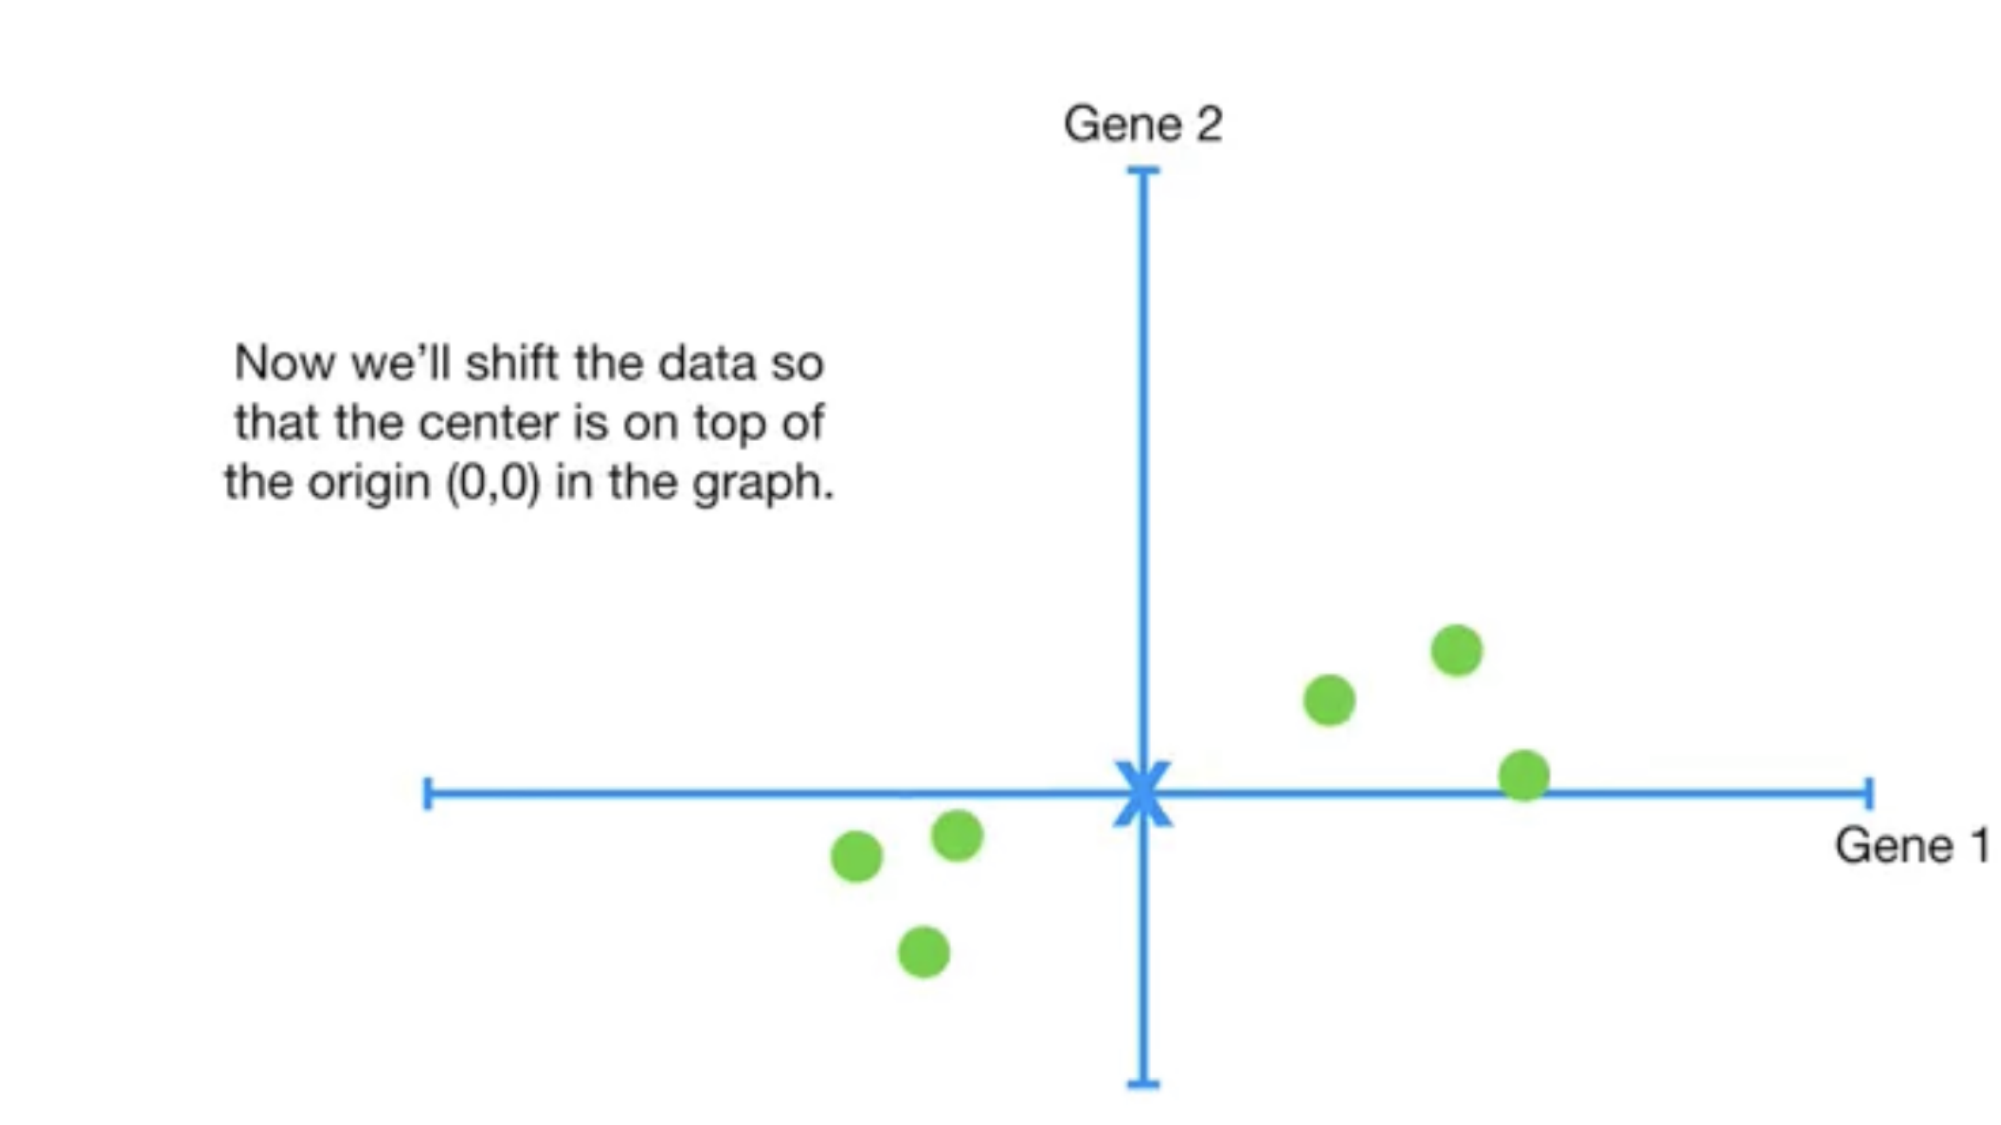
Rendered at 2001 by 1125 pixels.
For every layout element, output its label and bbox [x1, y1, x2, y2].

list [0, 0, 2000, 1125]
